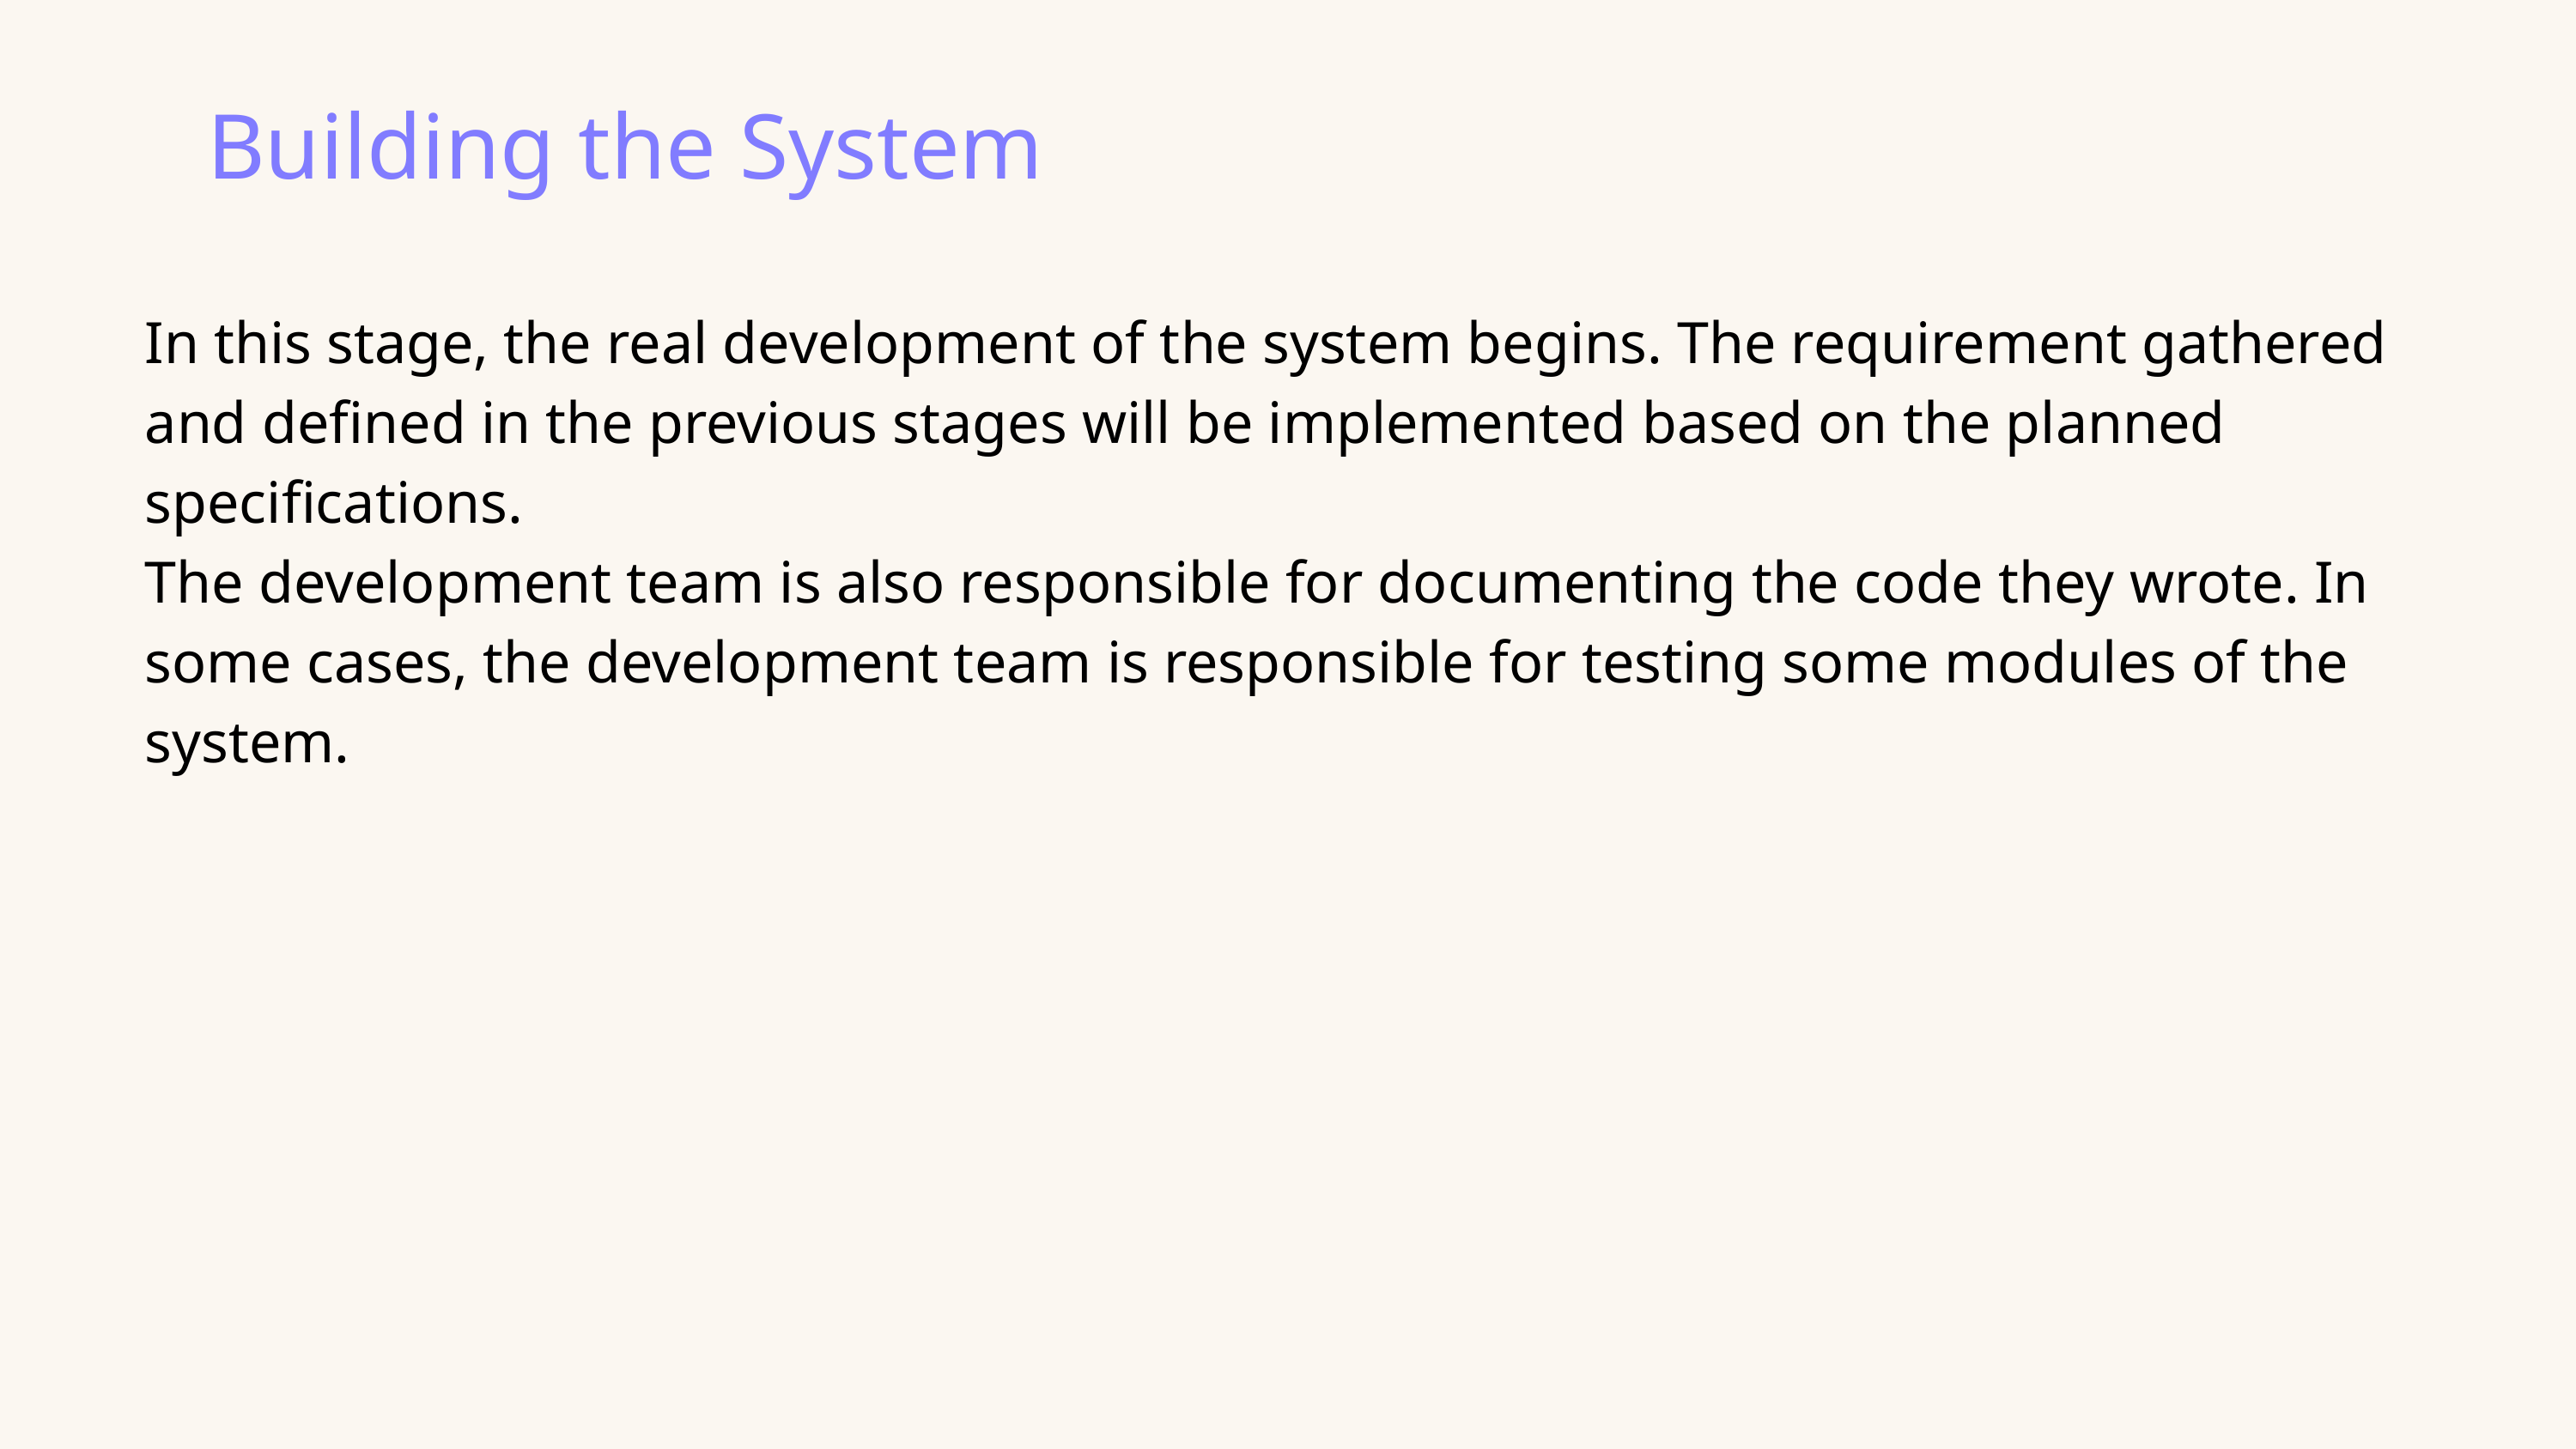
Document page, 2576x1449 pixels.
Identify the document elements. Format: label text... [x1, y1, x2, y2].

text_box Building the System [188, 71, 1063, 197]
text_box In this stage, the real development of the system begins. The requirement gathered and defined in the previous stages will be implemented based on the planned specifications. The development team is also responsible for documenting the code they wrote. In some cases, the development team is responsible for testing some modules of the system. [144, 295, 2432, 774]
